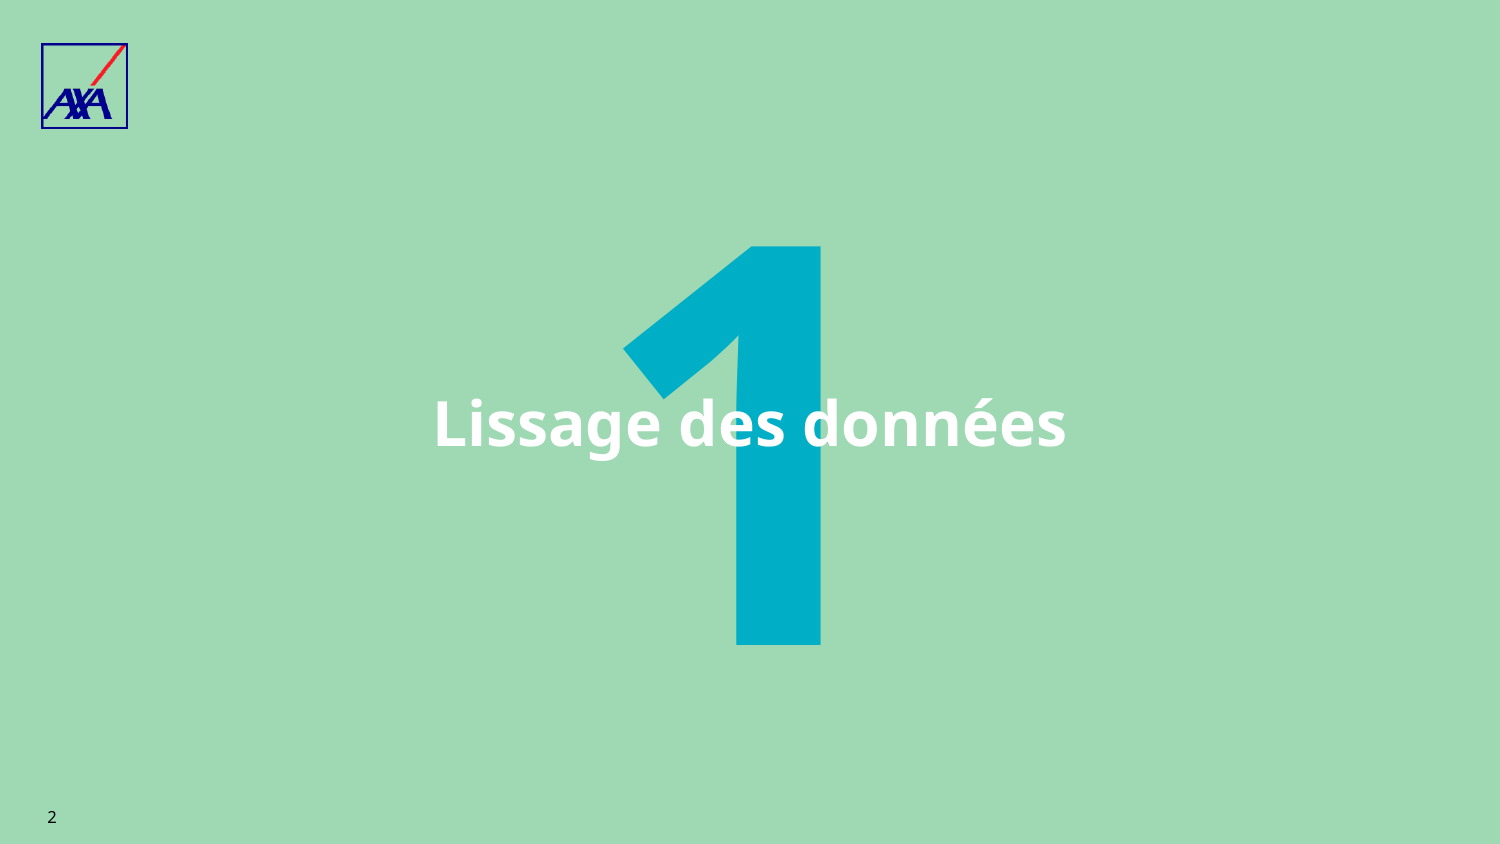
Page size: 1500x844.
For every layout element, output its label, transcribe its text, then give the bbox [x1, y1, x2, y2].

list 1 [434, 104, 1066, 370]
list 1 [434, 473, 1066, 740]
list Lissage des données [0, 370, 1500, 473]
picture [41, 43, 128, 129]
